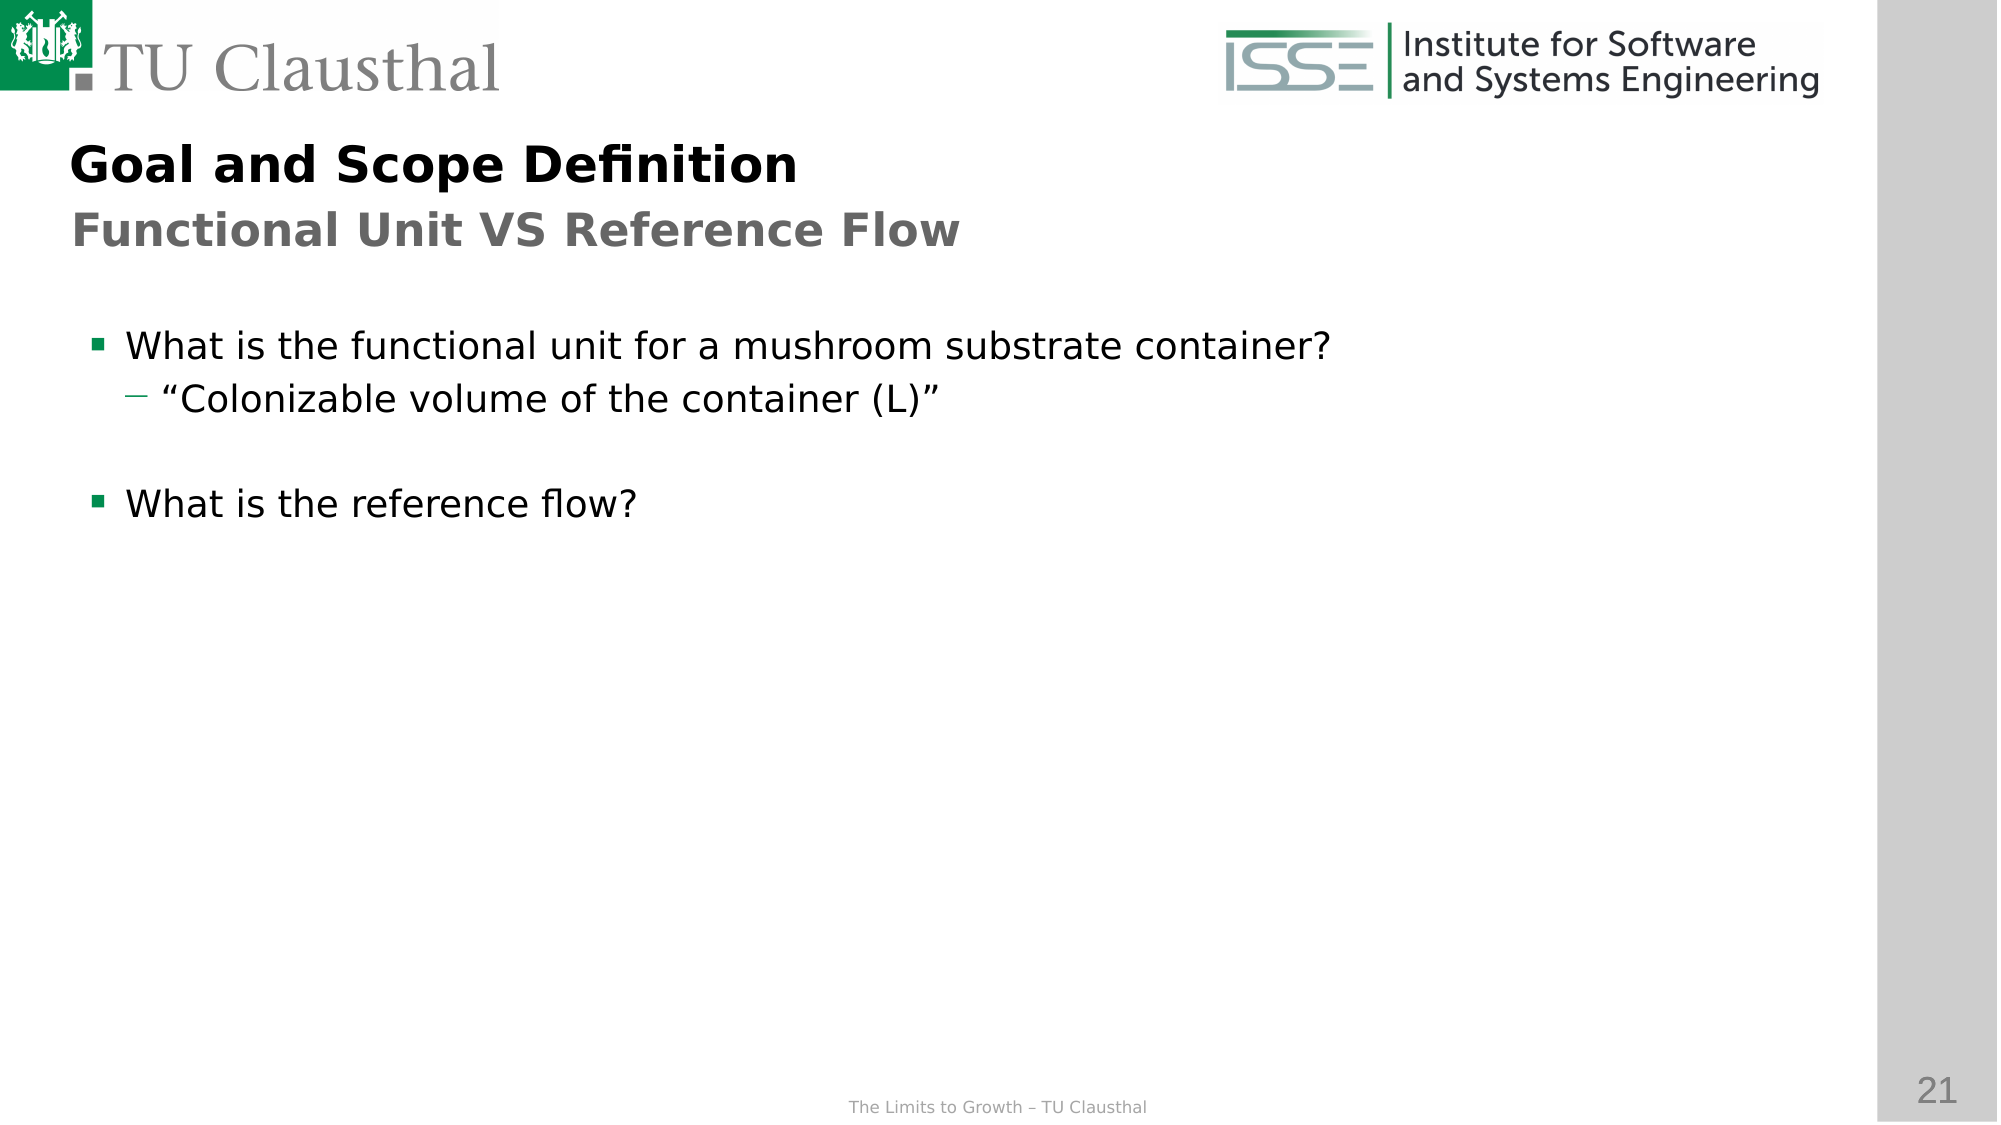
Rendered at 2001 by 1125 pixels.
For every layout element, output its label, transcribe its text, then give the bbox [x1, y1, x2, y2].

text_box What is the functional unit for a mushroom substrate container? “Colonizable volume of the container (L)” What is the reference flow? [75, 262, 1807, 975]
picture [1218, 22, 1824, 105]
picture [0, 0, 499, 91]
text_box Functional Unit VS Reference Flow [70, 188, 1768, 268]
text_box Goal and Scope Definition [55, 125, 1817, 206]
